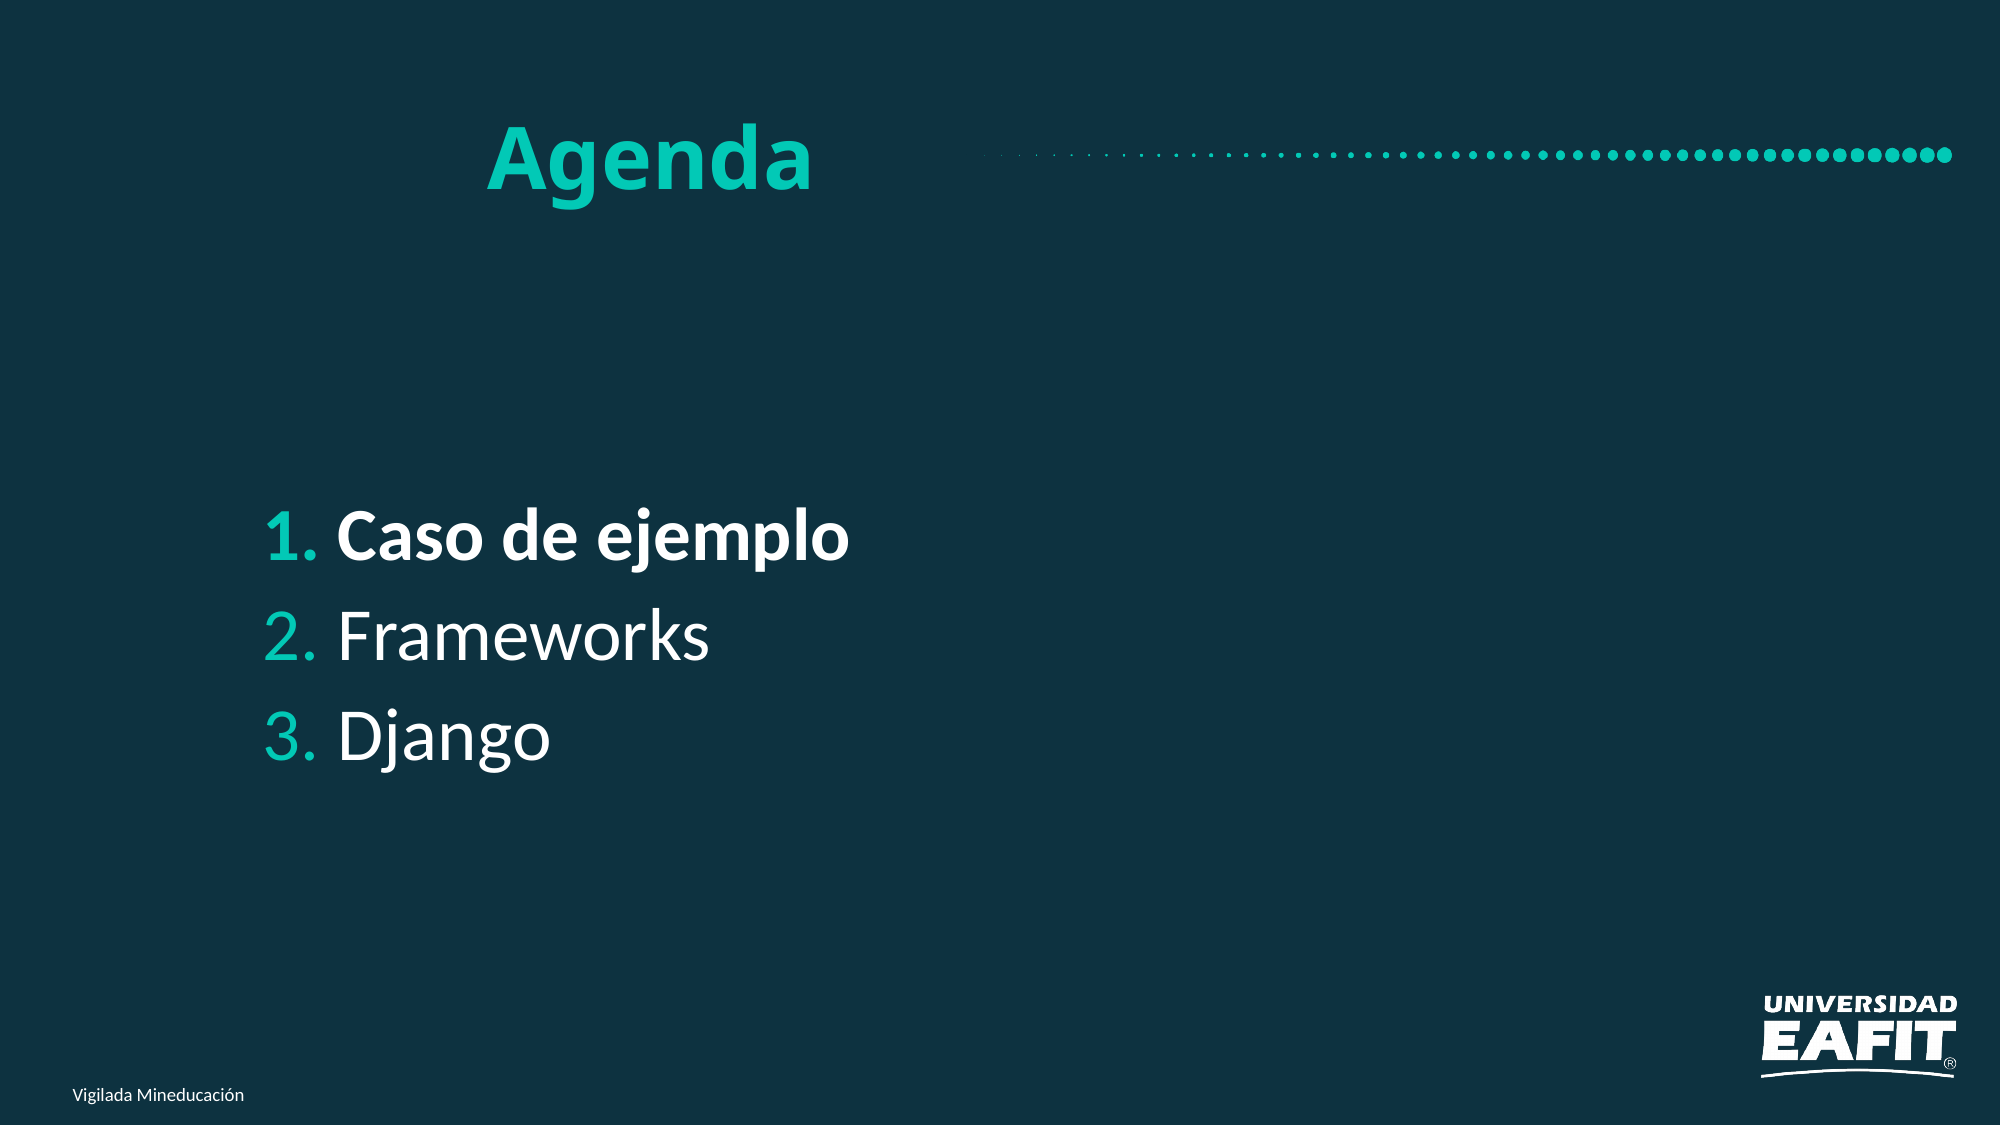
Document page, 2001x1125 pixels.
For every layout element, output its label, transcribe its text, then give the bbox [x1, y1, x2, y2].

picture [1056, 147, 1952, 163]
picture [1761, 995, 1957, 1078]
title Agenda [247, 95, 1056, 215]
list Caso de ejemplo Frameworks Django [247, 266, 1892, 995]
